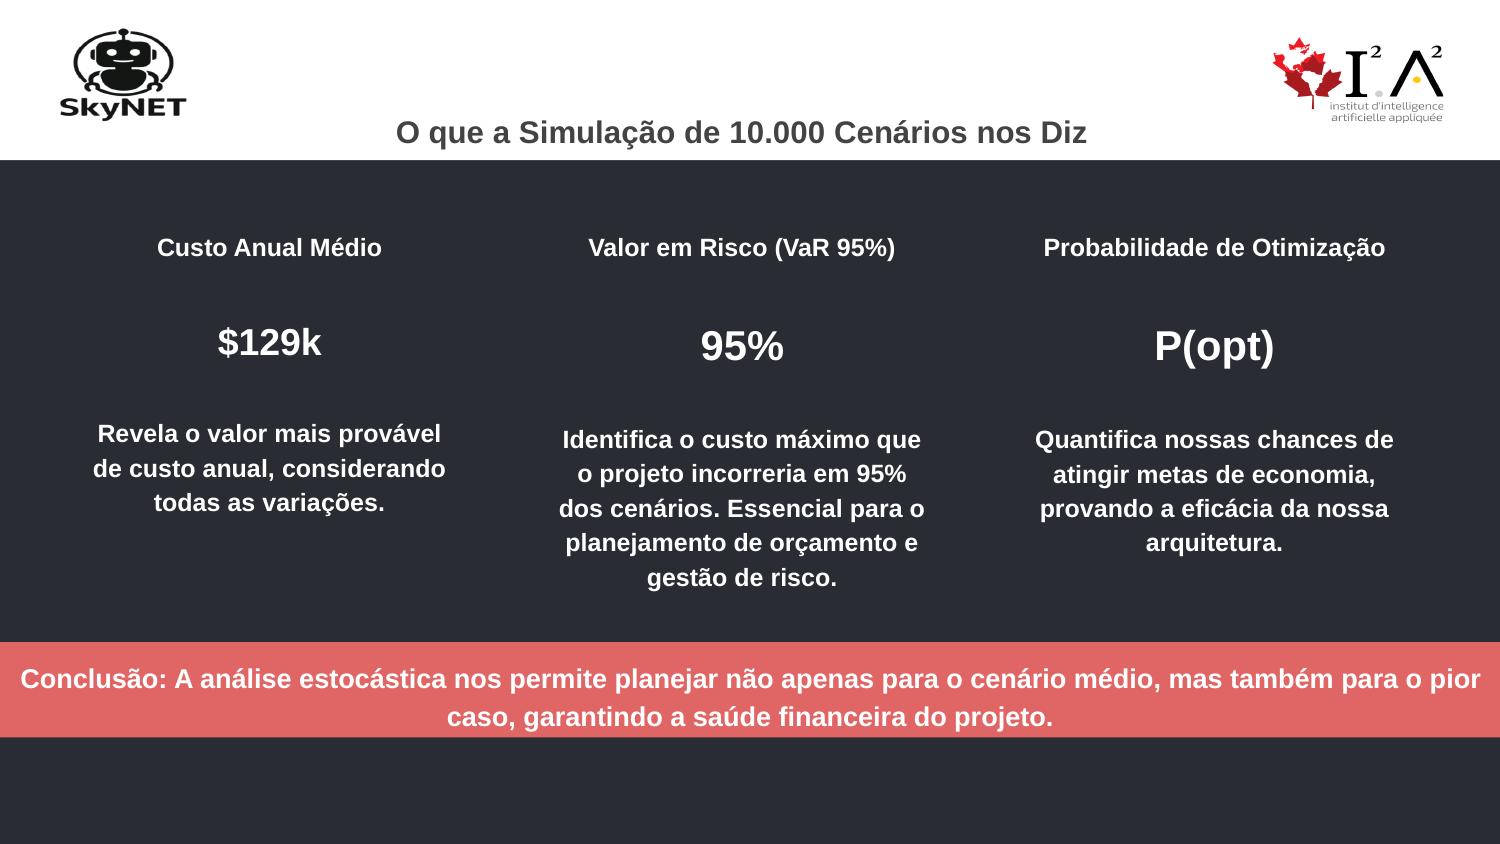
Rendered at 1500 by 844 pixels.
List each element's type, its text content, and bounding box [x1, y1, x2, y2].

text_box [37, 28, 209, 92]
text_box Probabilidade de Otimização P(opt) Quantifica nossas chances de atingir metas de economia, provando a eficácia da nossa arquitetura. [1012, 212, 1418, 572]
text_box Custo Anual Médio $129k Revela o valor mais provável de custo anual, considerando todas as variações. [67, 212, 473, 532]
text_box [0, 0, 1500, 161]
text_box O que a Simulação de 10.000 Cenários nos Diz [0, 92, 1493, 166]
text_box Valor em Risco (VaR 95%) 95% Identifica o custo máximo que o projeto incorreria em 95% dos cenários. Essencial para o planejamento de orçamento e gestão de risco. [539, 212, 945, 607]
text_box [1272, 37, 1444, 92]
text_box Conclusão: A análise estocástica nos permite planejar não apenas para o cenário médio, mas também para o pior caso, garantindo a saúde financeira do projeto. [0, 642, 1500, 747]
